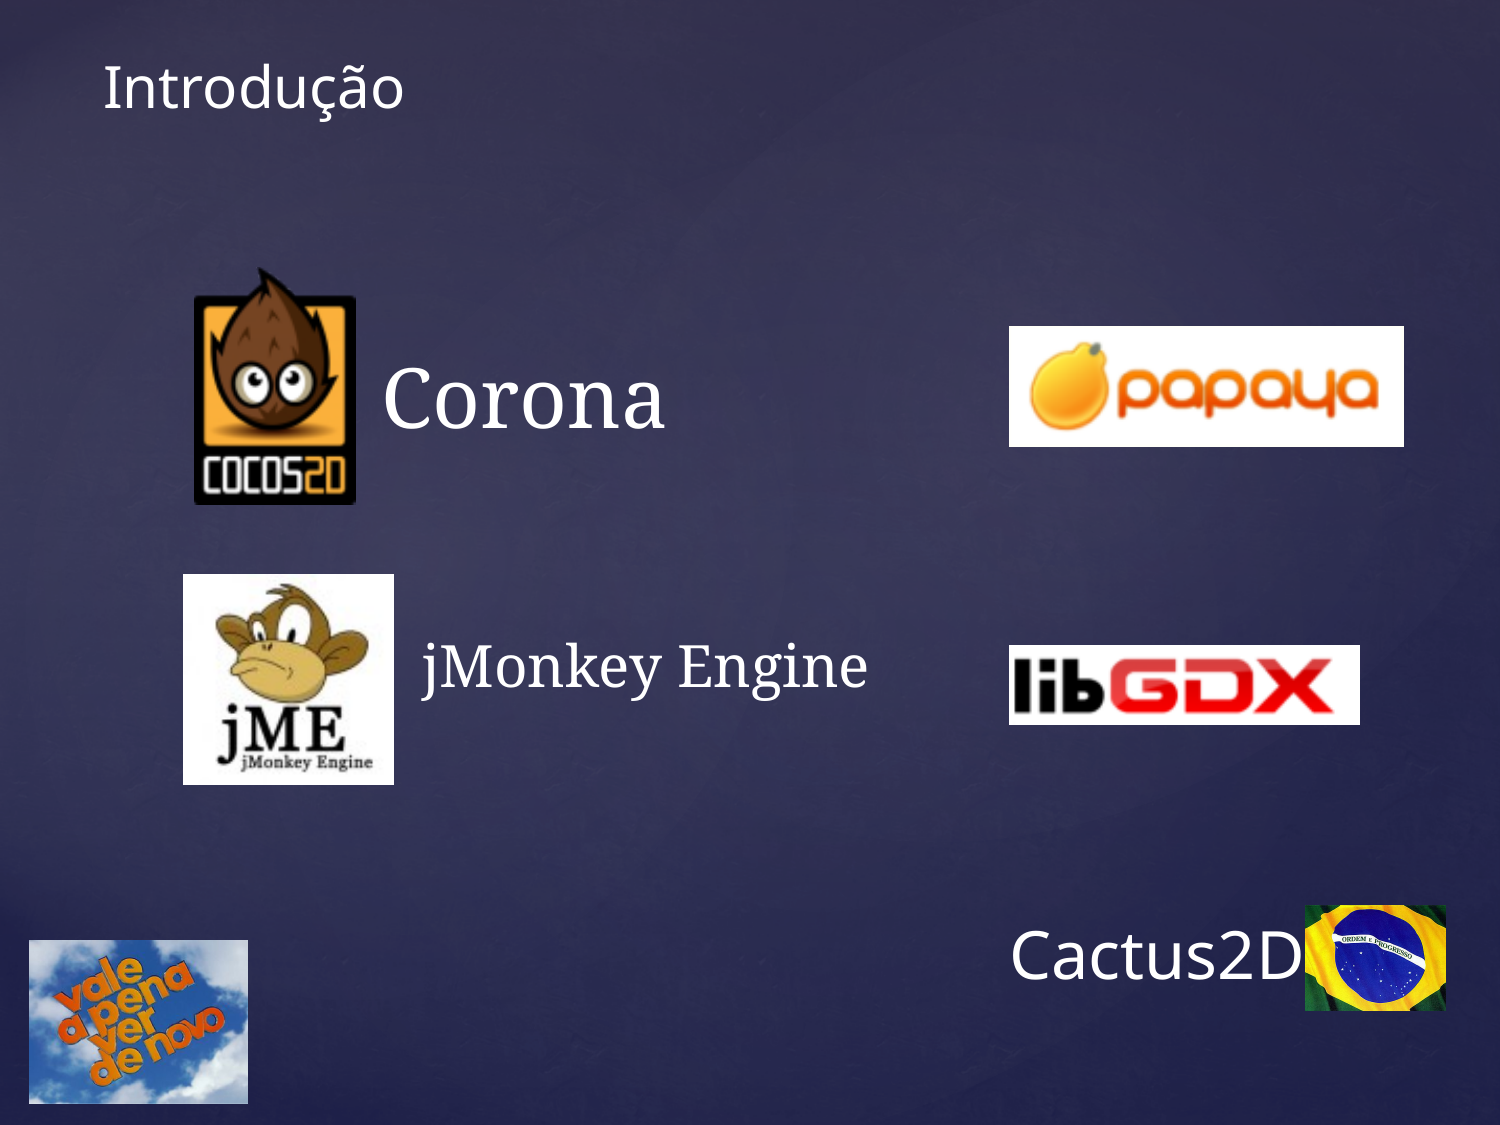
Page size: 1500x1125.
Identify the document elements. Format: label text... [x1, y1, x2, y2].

text_box Cactus2D [994, 905, 1298, 1000]
picture [1304, 904, 1446, 1011]
text_box Introdução [88, 42, 1400, 128]
text_box jMonkey Engine [407, 621, 1158, 707]
picture [28, 939, 249, 1105]
picture [182, 573, 394, 786]
picture [1009, 325, 1405, 448]
text_box Corona [366, 338, 684, 453]
picture [194, 266, 356, 506]
picture [1009, 644, 1361, 725]
